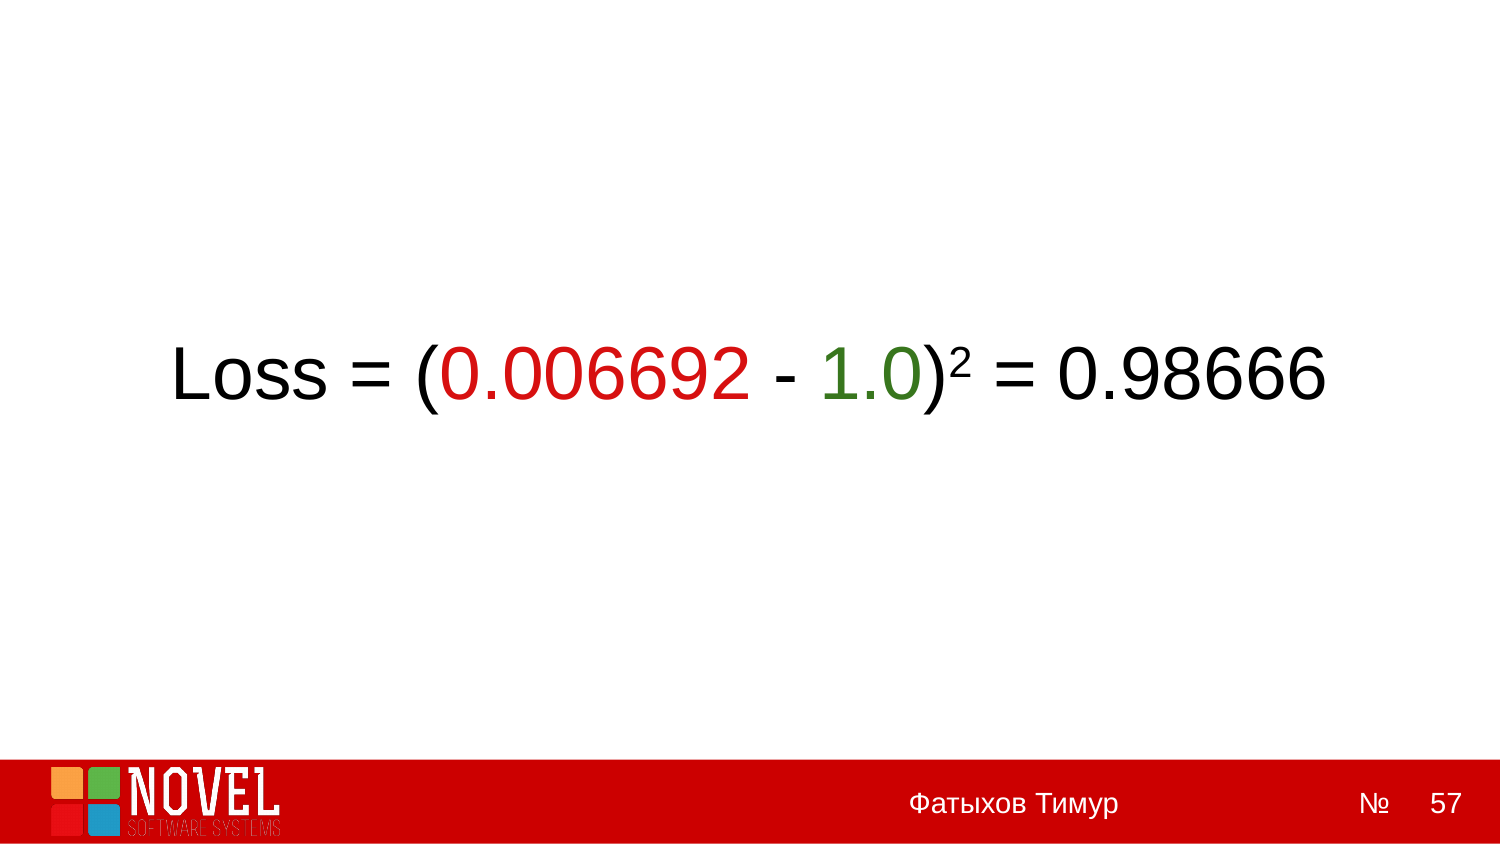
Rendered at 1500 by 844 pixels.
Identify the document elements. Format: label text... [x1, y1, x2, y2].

picture [51, 767, 280, 836]
text_box Loss = (0.006692 - 1.0)2 = 0.98666 [136, 309, 1363, 422]
slide_number ‹#› [1415, 759, 1500, 844]
